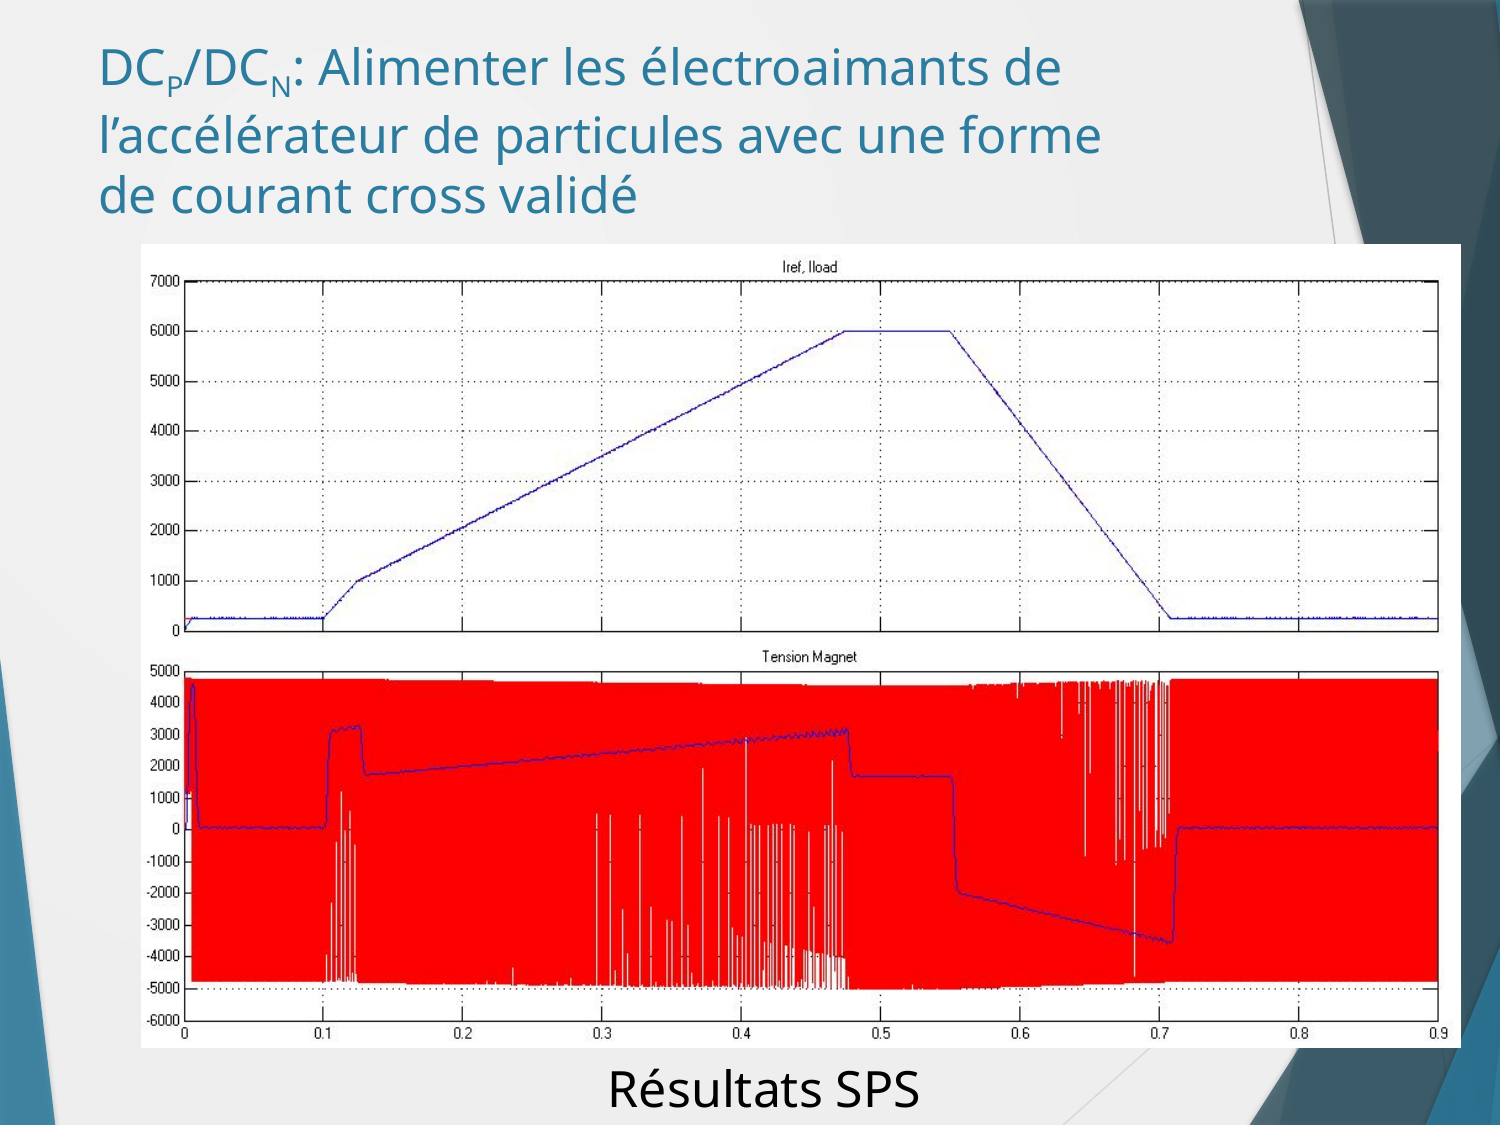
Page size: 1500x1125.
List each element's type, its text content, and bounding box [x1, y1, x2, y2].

text_box Résultats SPS [593, 1056, 937, 1125]
title DCP/DCN: Alimenter les électroaimants de l’accélérateur de particules avec une forme de courant cross validé [83, 27, 1141, 245]
picture [140, 243, 1462, 1049]
